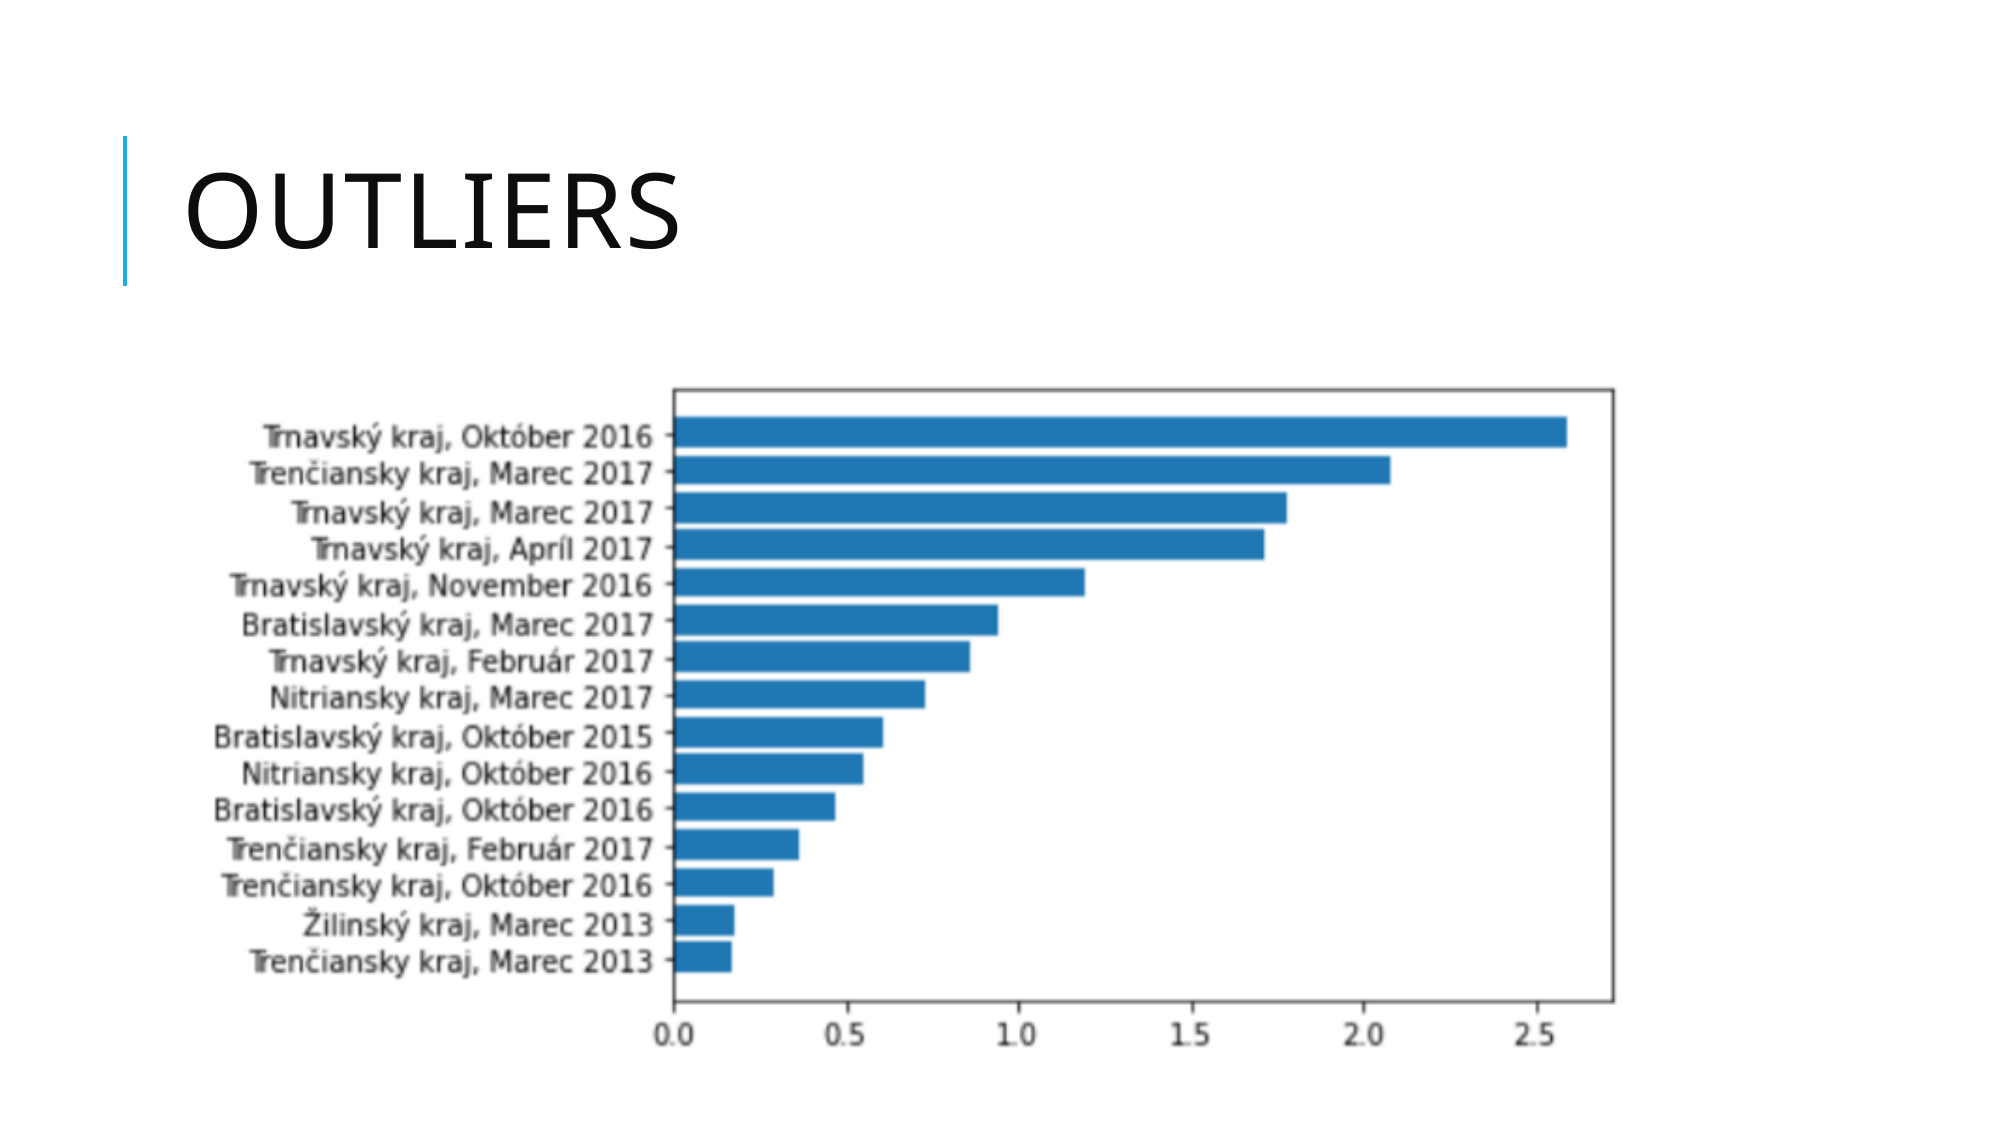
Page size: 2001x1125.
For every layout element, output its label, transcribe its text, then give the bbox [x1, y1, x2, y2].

title OutLiers [168, 96, 1763, 342]
picture [144, 373, 1657, 1065]
